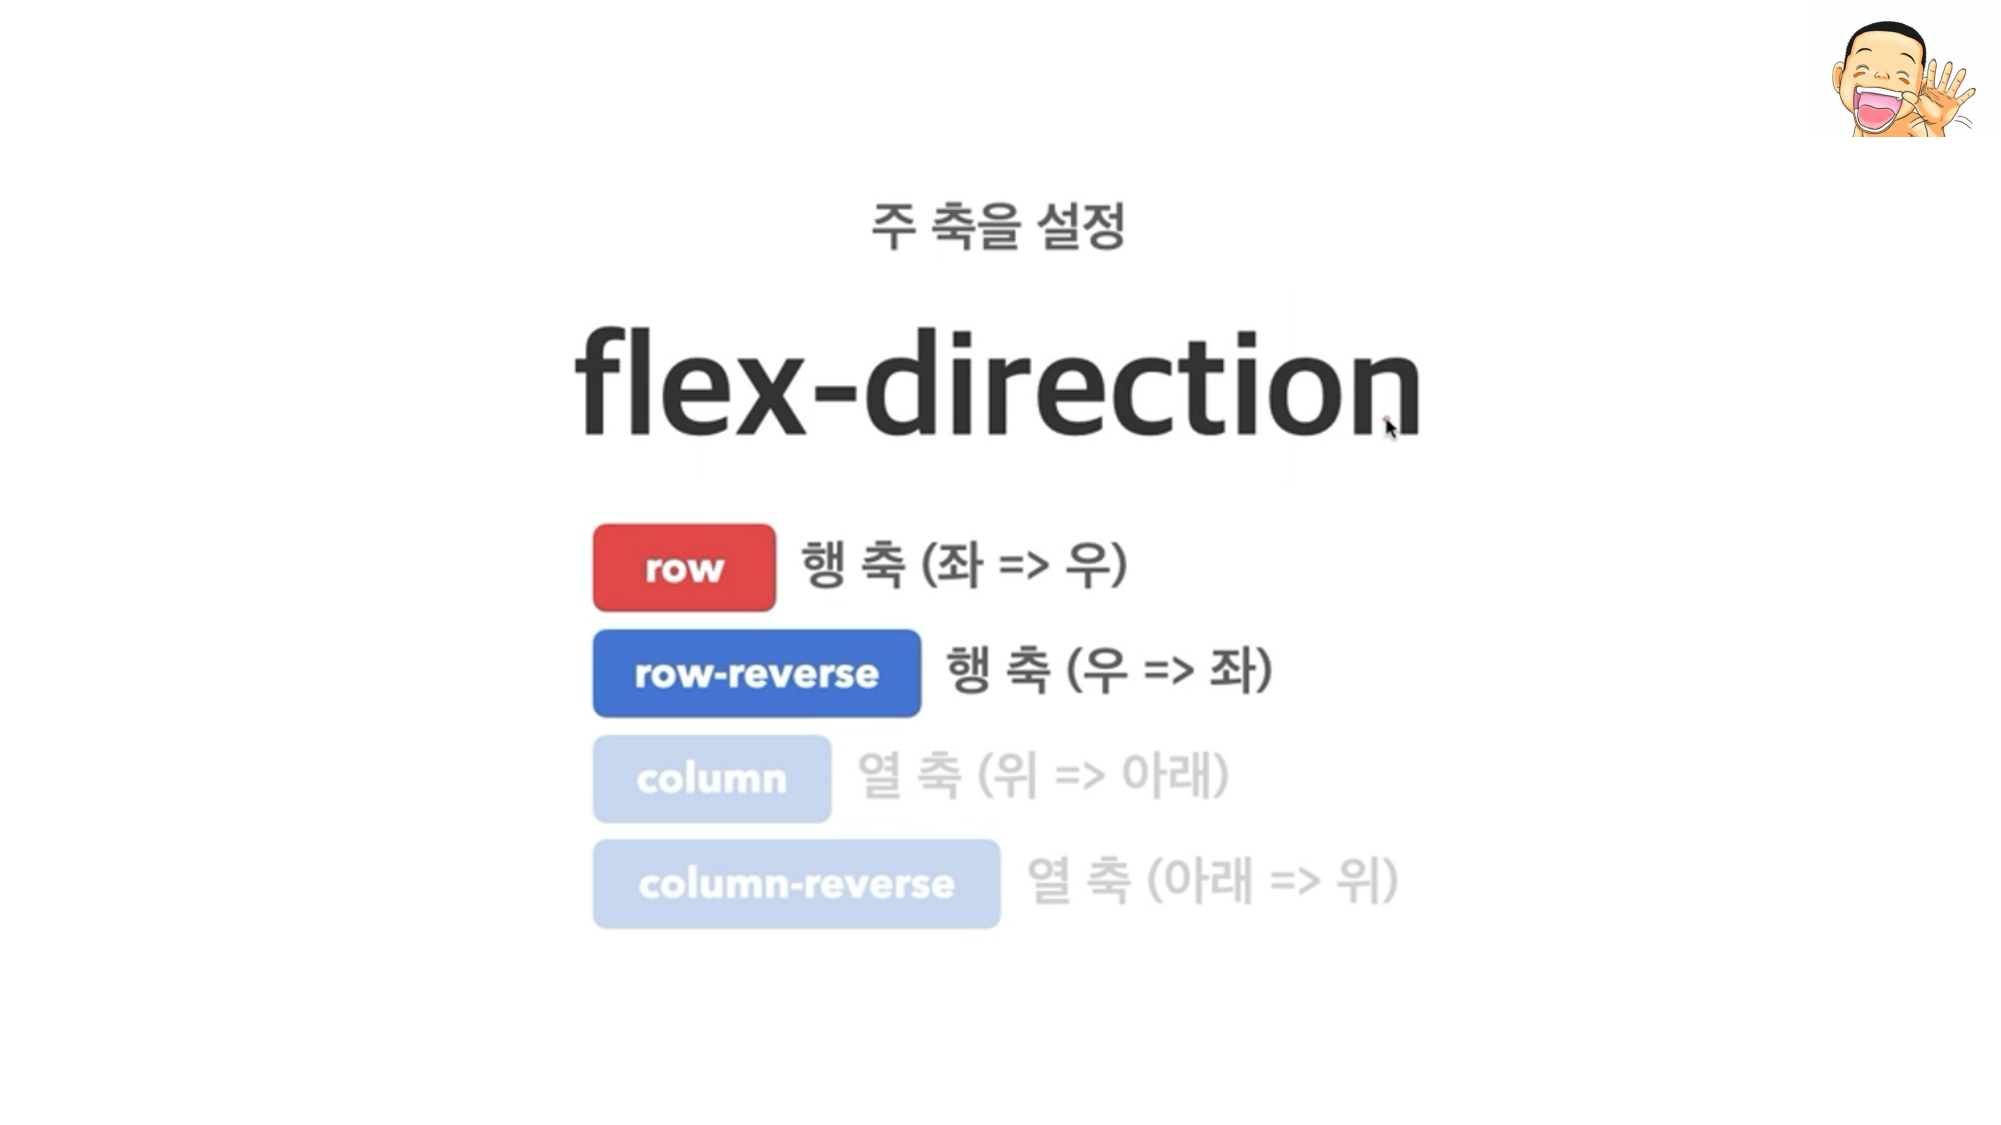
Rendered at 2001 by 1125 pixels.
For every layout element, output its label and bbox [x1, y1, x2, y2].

picture [514, 148, 1486, 977]
picture [1808, 0, 2000, 137]
